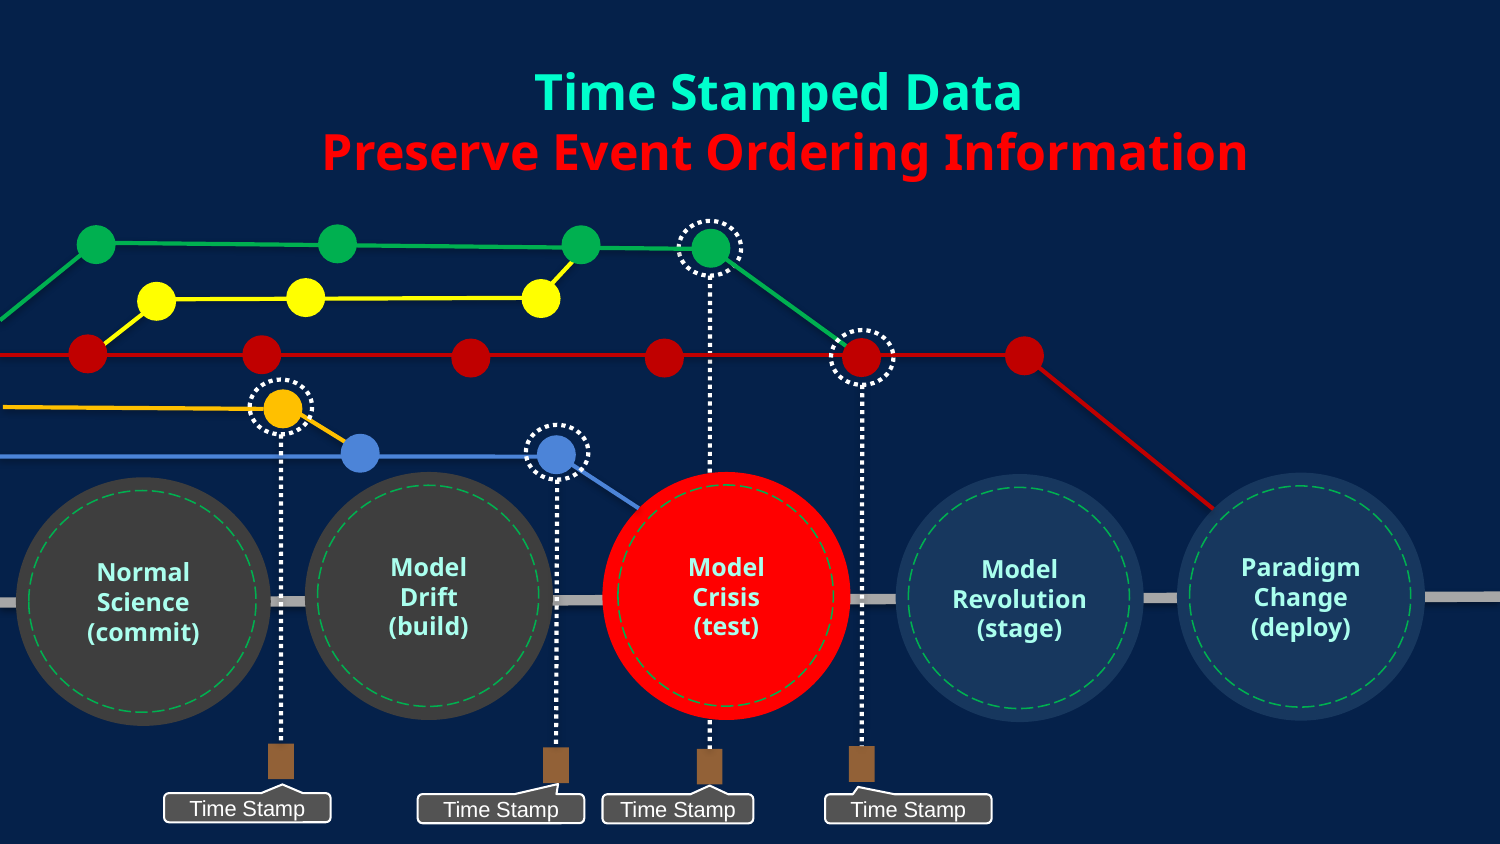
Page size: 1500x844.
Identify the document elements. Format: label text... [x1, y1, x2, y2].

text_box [1144, 596, 1176, 603]
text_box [2, 389, 368, 433]
text_box Time Stamp [825, 786, 992, 824]
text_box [0, 224, 861, 334]
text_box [678, 721, 742, 785]
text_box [1176, 472, 1426, 721]
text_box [271, 596, 280, 603]
text_box [848, 746, 875, 782]
text_box Time Stamp [602, 785, 754, 824]
text_box [543, 747, 569, 784]
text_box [15, 510, 271, 727]
text_box [861, 330, 879, 334]
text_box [1426, 596, 1500, 603]
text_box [0, 334, 1214, 510]
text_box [602, 510, 851, 721]
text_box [304, 510, 554, 721]
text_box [678, 220, 742, 224]
text_box Time Stamp [164, 784, 331, 823]
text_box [851, 596, 861, 603]
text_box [282, 596, 304, 603]
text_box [0, 596, 15, 603]
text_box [895, 510, 1144, 723]
text_box Time Stamp [417, 784, 585, 824]
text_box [558, 596, 602, 603]
text_box [268, 743, 294, 780]
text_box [863, 596, 895, 603]
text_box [0, 433, 640, 509]
title Time Stamped Data Preserve Event Ordering Information [303, 44, 1269, 202]
